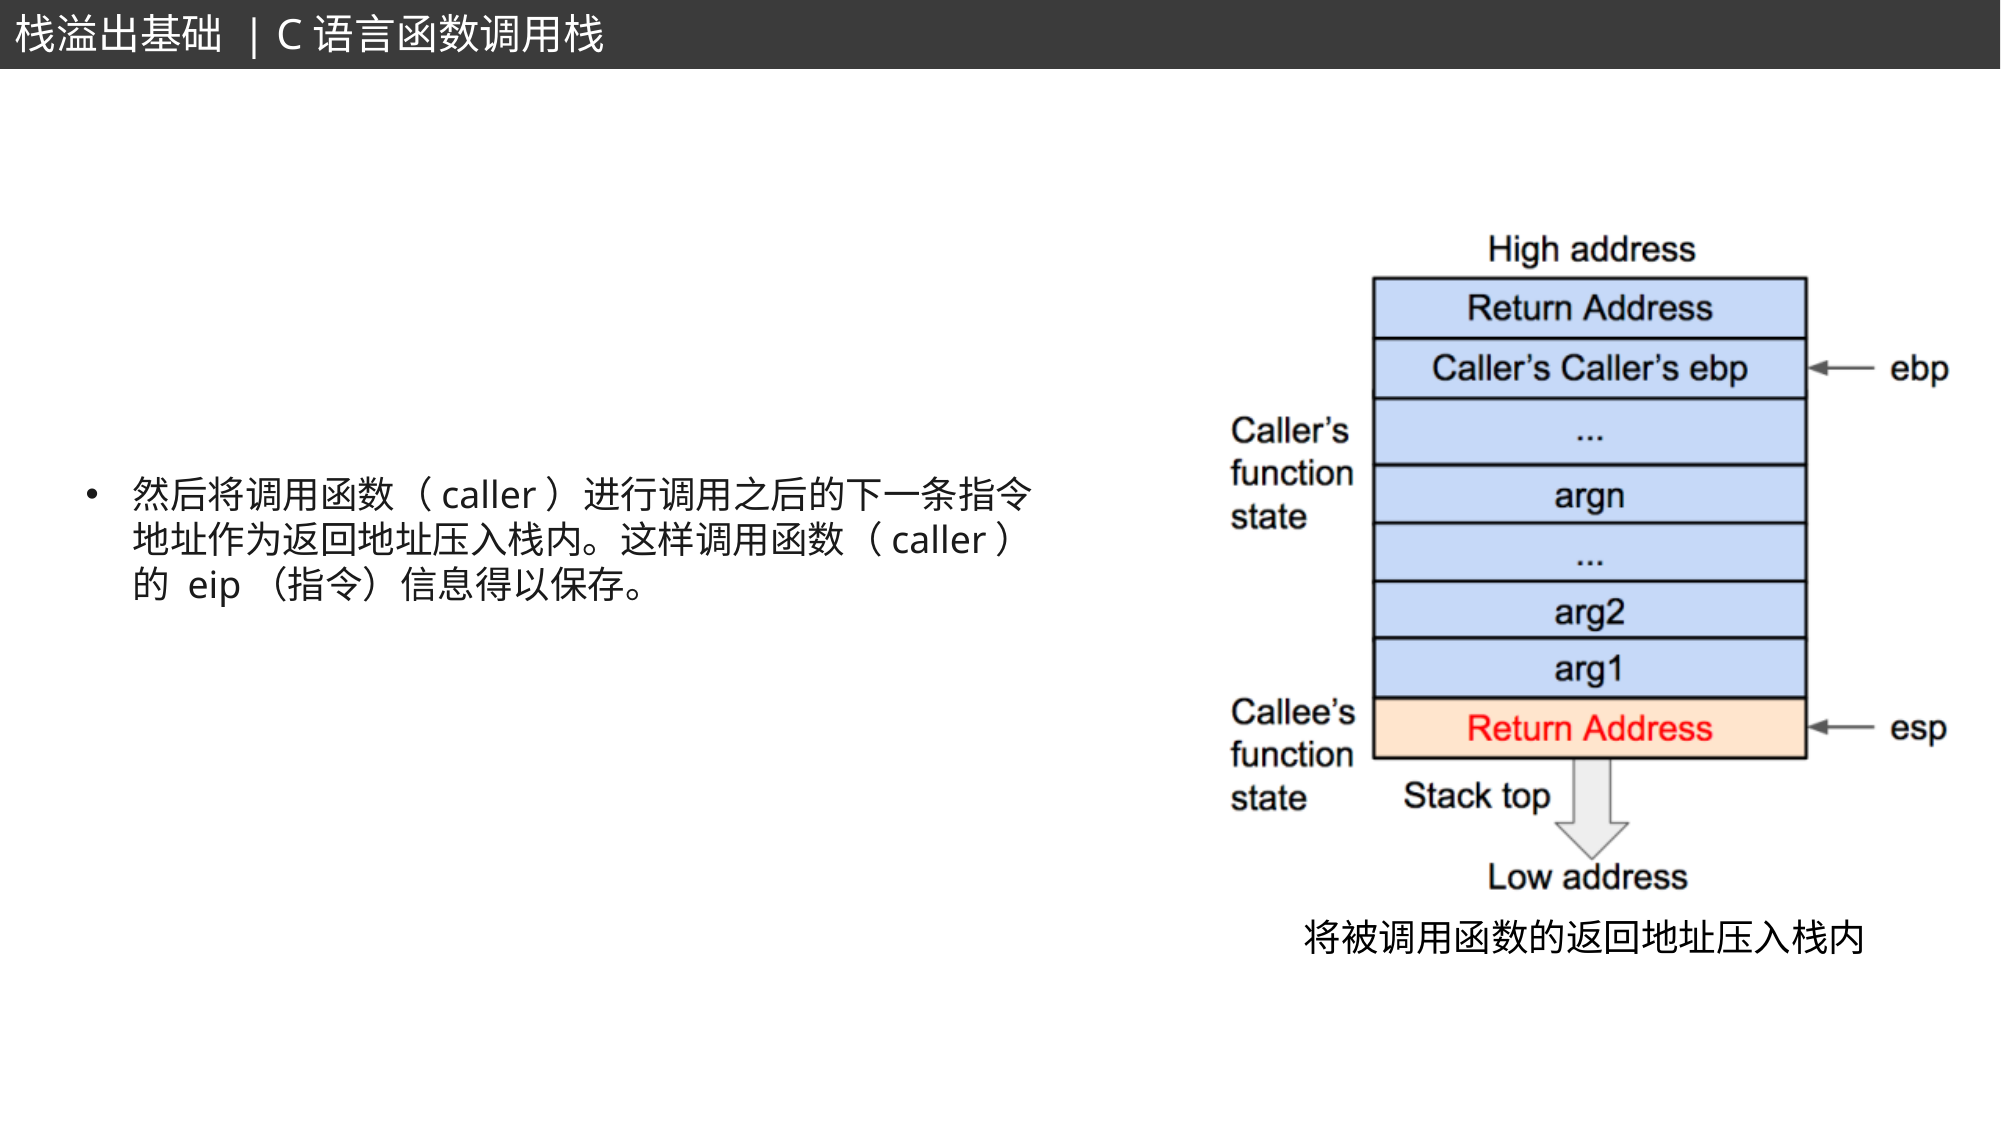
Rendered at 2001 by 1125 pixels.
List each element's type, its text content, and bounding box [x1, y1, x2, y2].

picture [1203, 218, 1967, 907]
text_box 将被调用函数的返回地址压入栈内 [1288, 916, 1881, 966]
text_box 然后将调用函数（caller）进行调用之后的下一条指令地址作为返回地址压入栈内。这样调用函数（caller）的 eip（指令）信息得以保存。 [70, 463, 1071, 659]
text_box 栈溢出基础 | C语言函数调用栈 [0, 0, 925, 65]
